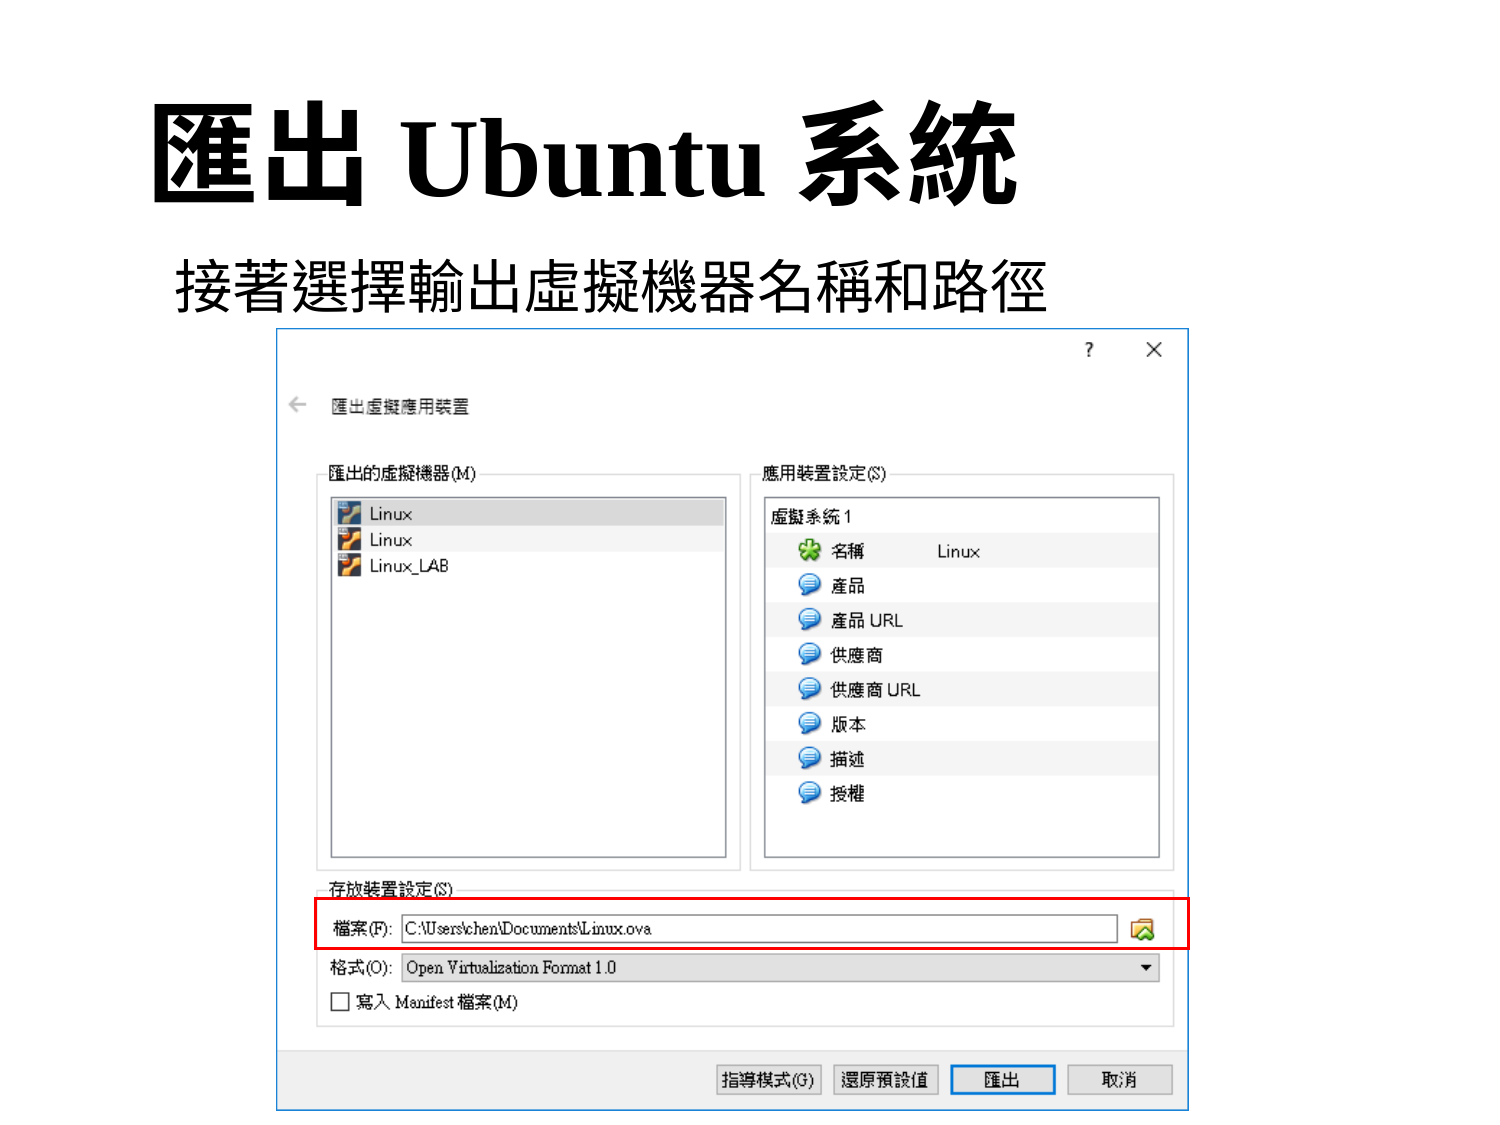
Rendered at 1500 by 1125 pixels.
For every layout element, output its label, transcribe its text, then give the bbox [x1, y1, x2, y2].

text_box 匯出Ubuntu系統 [132, 76, 1035, 227]
picture [276, 328, 1189, 1111]
text_box 接著選擇輸出虛擬機器名稱和路徑 [159, 242, 1064, 328]
